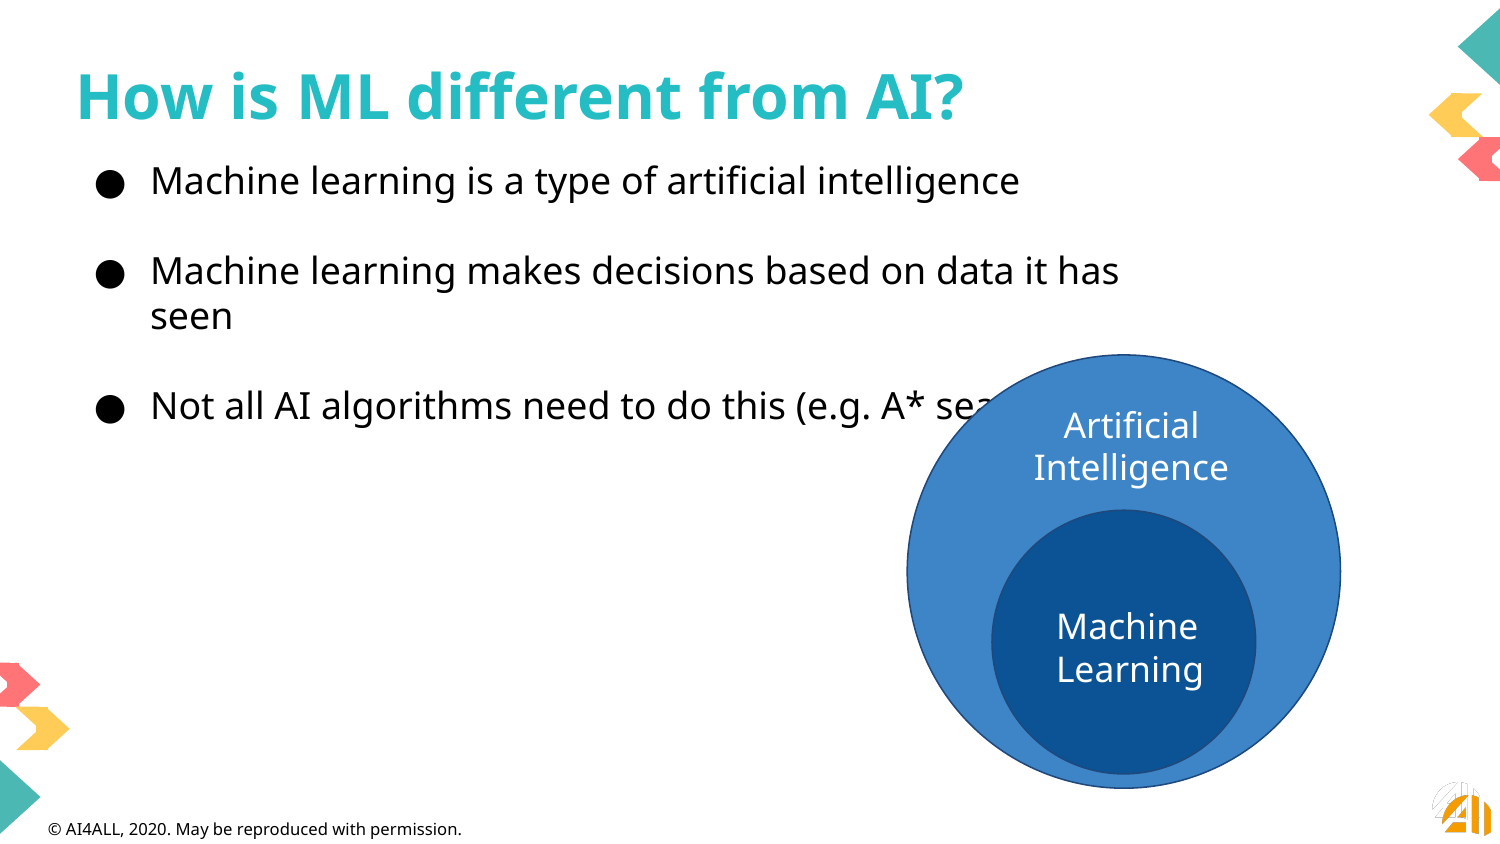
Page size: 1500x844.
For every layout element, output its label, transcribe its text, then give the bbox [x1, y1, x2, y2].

picture [1432, 782, 1491, 836]
title How is ML different from AI? [75, 56, 1296, 117]
list Machine learning is a type of artificial intelligence Machine learning makes decisions based on data it has seen Not all AI algorithms need to do this (e.g. A* search) [75, 157, 1198, 707]
text_box [992, 510, 1256, 774]
text_box Machine Learning [1041, 589, 1223, 695]
text_box [1010, 354, 1238, 387]
text_box [907, 400, 1341, 789]
text_box Artificial Intelligence [991, 387, 1272, 457]
